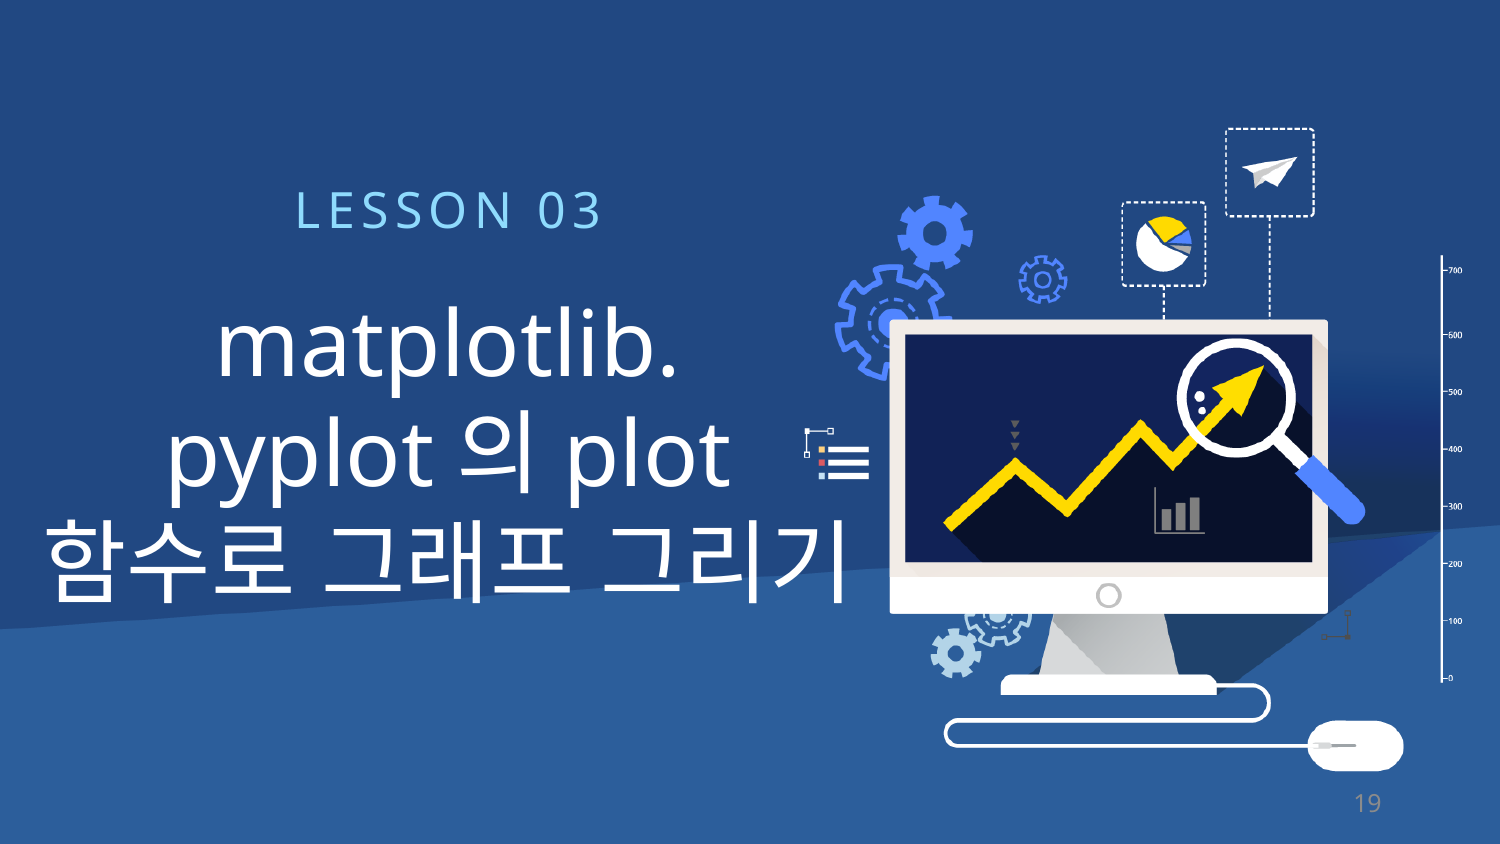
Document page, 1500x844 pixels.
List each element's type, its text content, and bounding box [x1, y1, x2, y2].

picture [0, 0, 1500, 844]
text_box matplotlib. pyplot의plot 함수로 그래프 그리기 [27, 277, 869, 623]
text_box LESSON 03 [280, 171, 616, 246]
